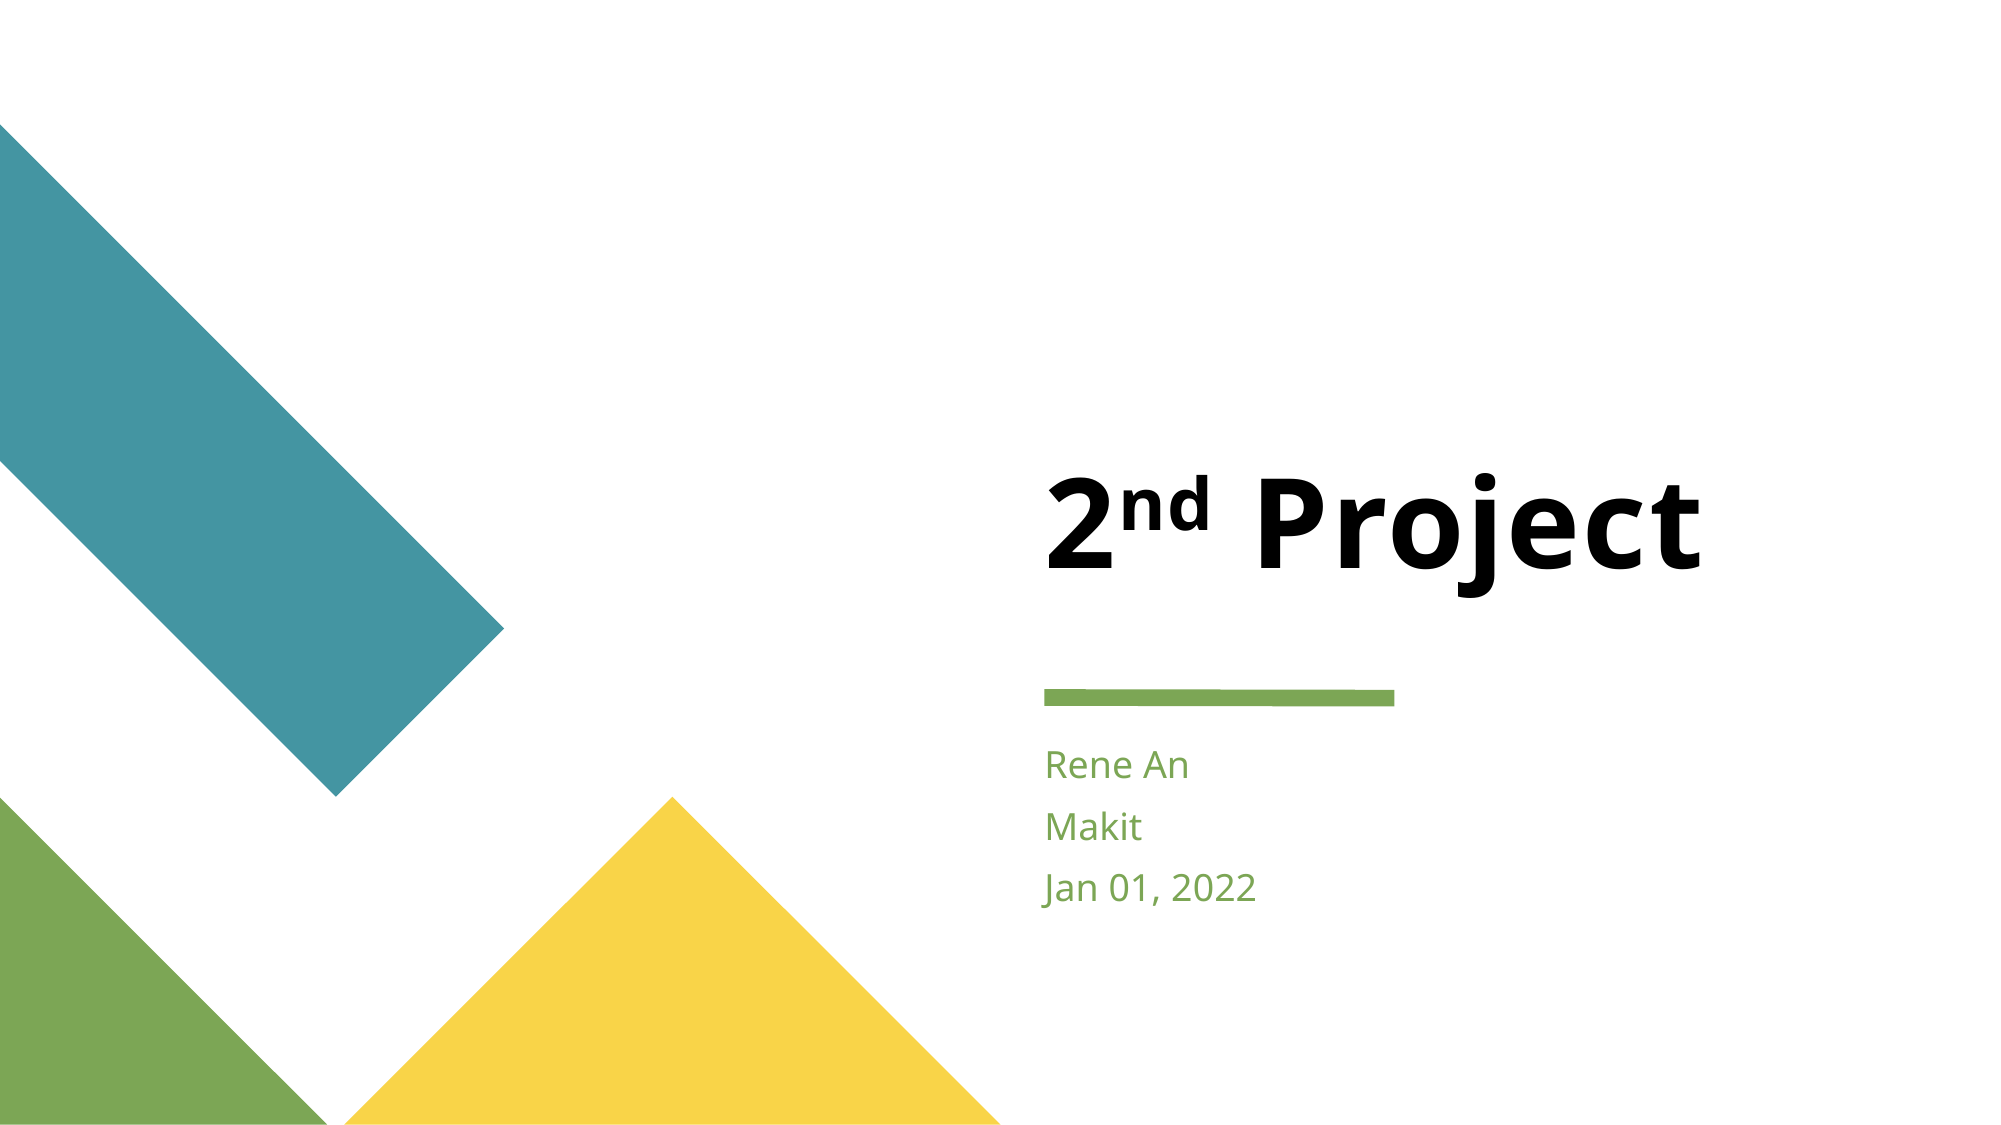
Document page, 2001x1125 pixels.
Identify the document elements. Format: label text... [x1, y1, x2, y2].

list Rene An Makit Jan 01, 2022 [1044, 746, 1946, 903]
title 2nd Project [1044, 347, 1946, 596]
